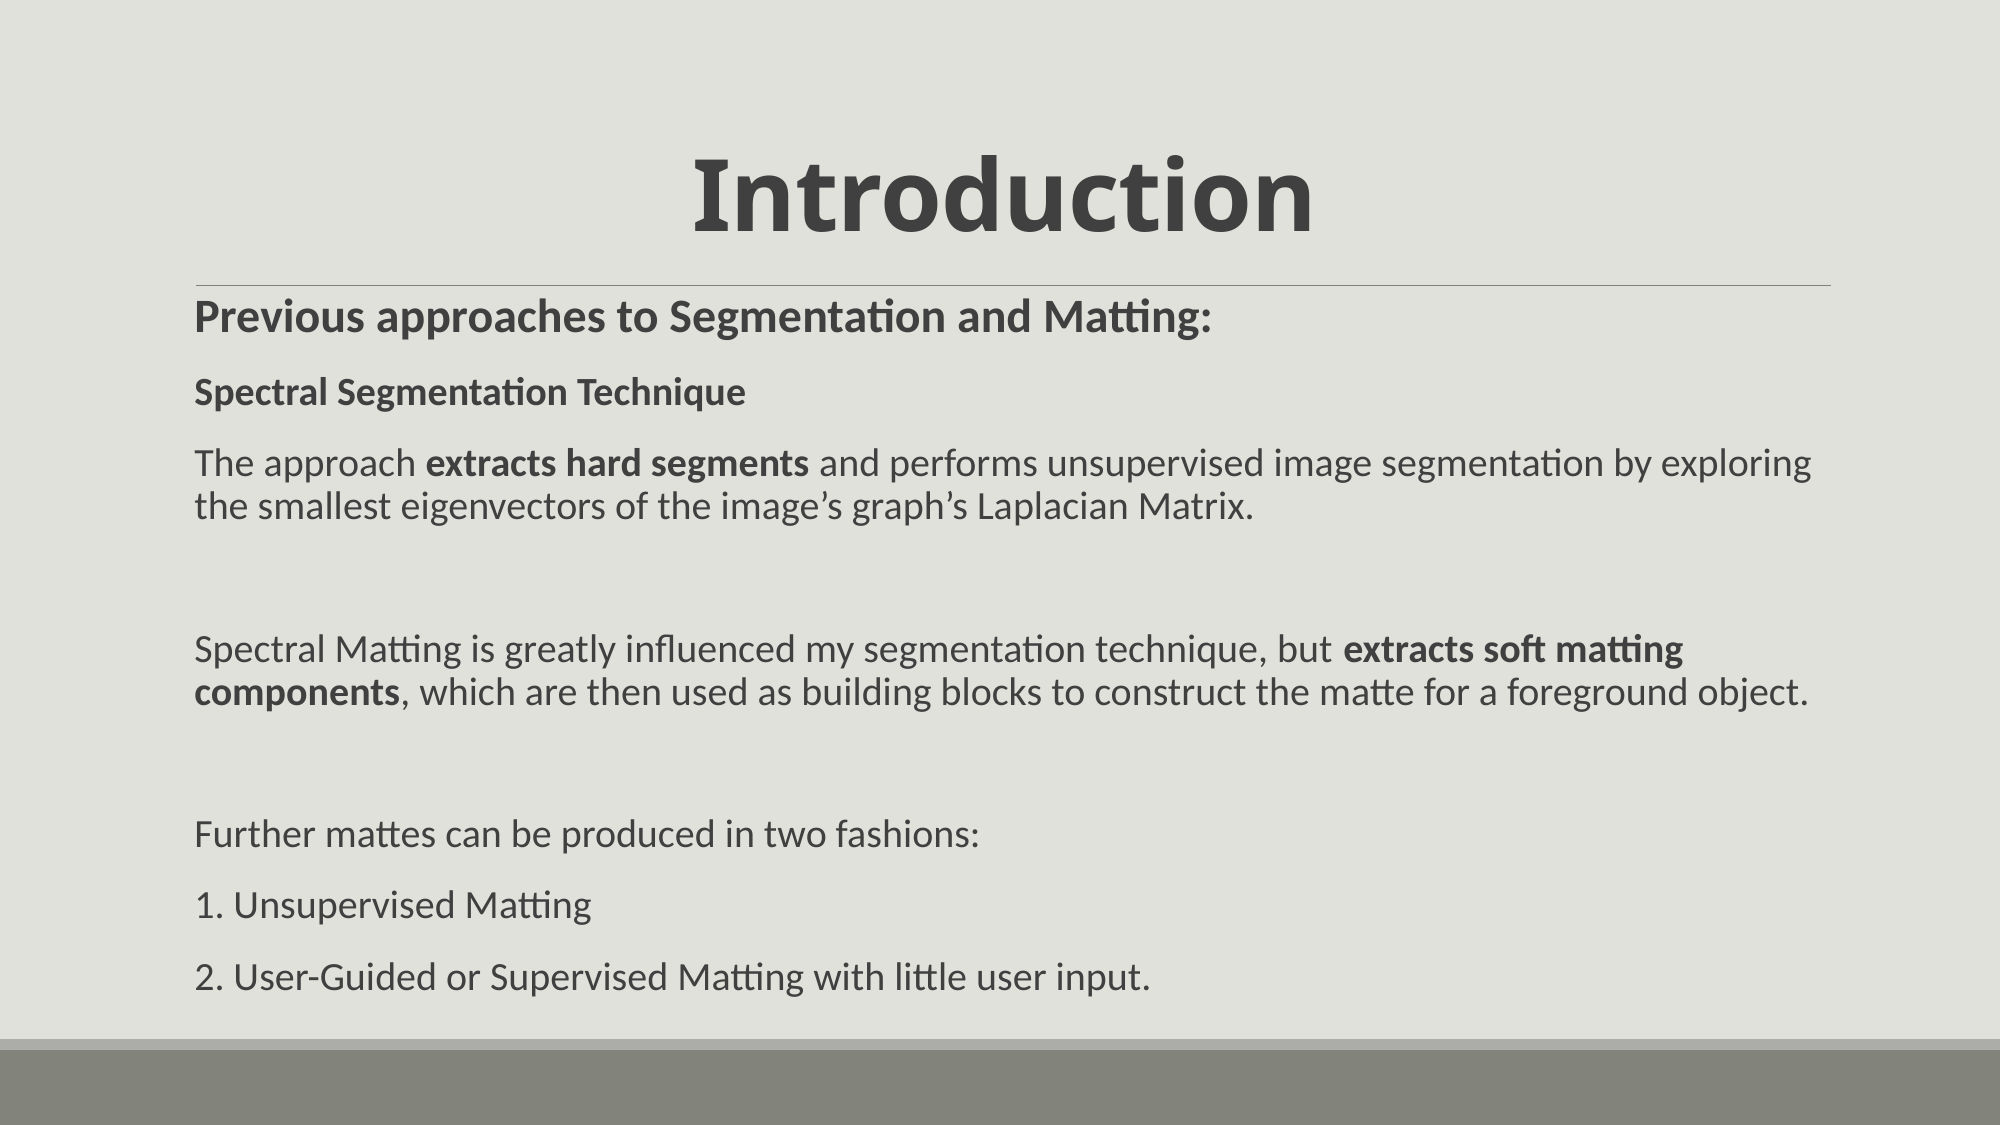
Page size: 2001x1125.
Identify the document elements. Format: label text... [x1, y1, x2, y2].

list Previous approaches to Segmentation and Matting: Spectral Segmentation Technique The approach extracts hard segments and performs unsupervised image segmentation by exploring the smallest eigenvectors of the image’s graph’s Laplacian Matrix. Spectral Matting is greatly influenced my segmentation technique, but extracts soft matting components, which are then used as building blocks to construct the matte for a foreground object. Further mattes can be produced in two fashions: 1. Unsupervised Matting 2. User-Guided or Supervised Matting with little user input. [180, 283, 1830, 1048]
title Introduction [180, 47, 1830, 260]
